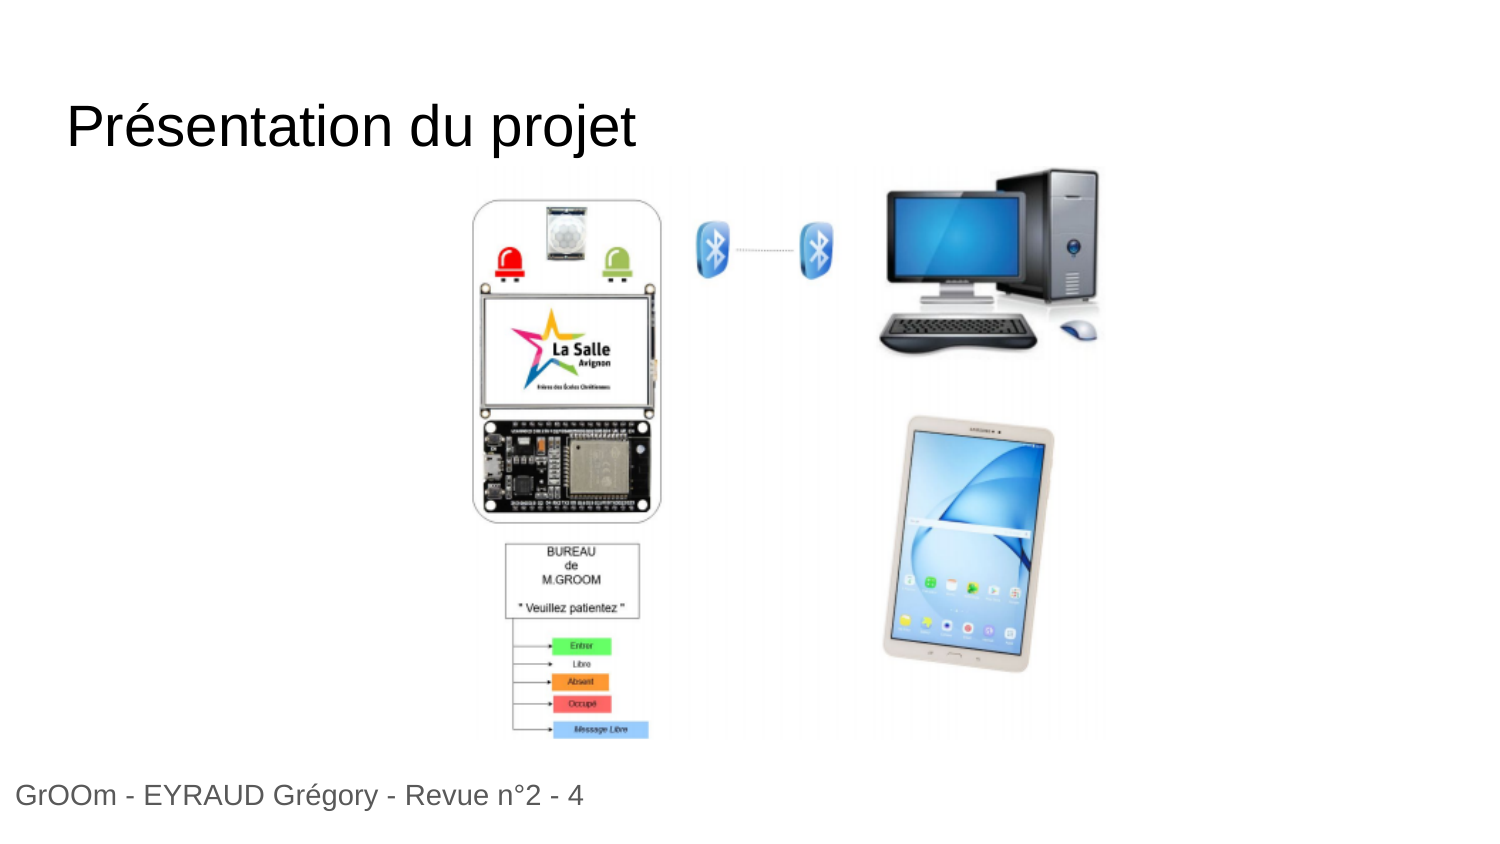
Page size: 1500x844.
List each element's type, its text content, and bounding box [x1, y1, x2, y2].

list GrOOm - EYRAUD Grégory - Revue n°2 - 4 [0, 744, 984, 844]
picture [269, 166, 1231, 759]
title Présentation du projet [51, 72, 1449, 167]
